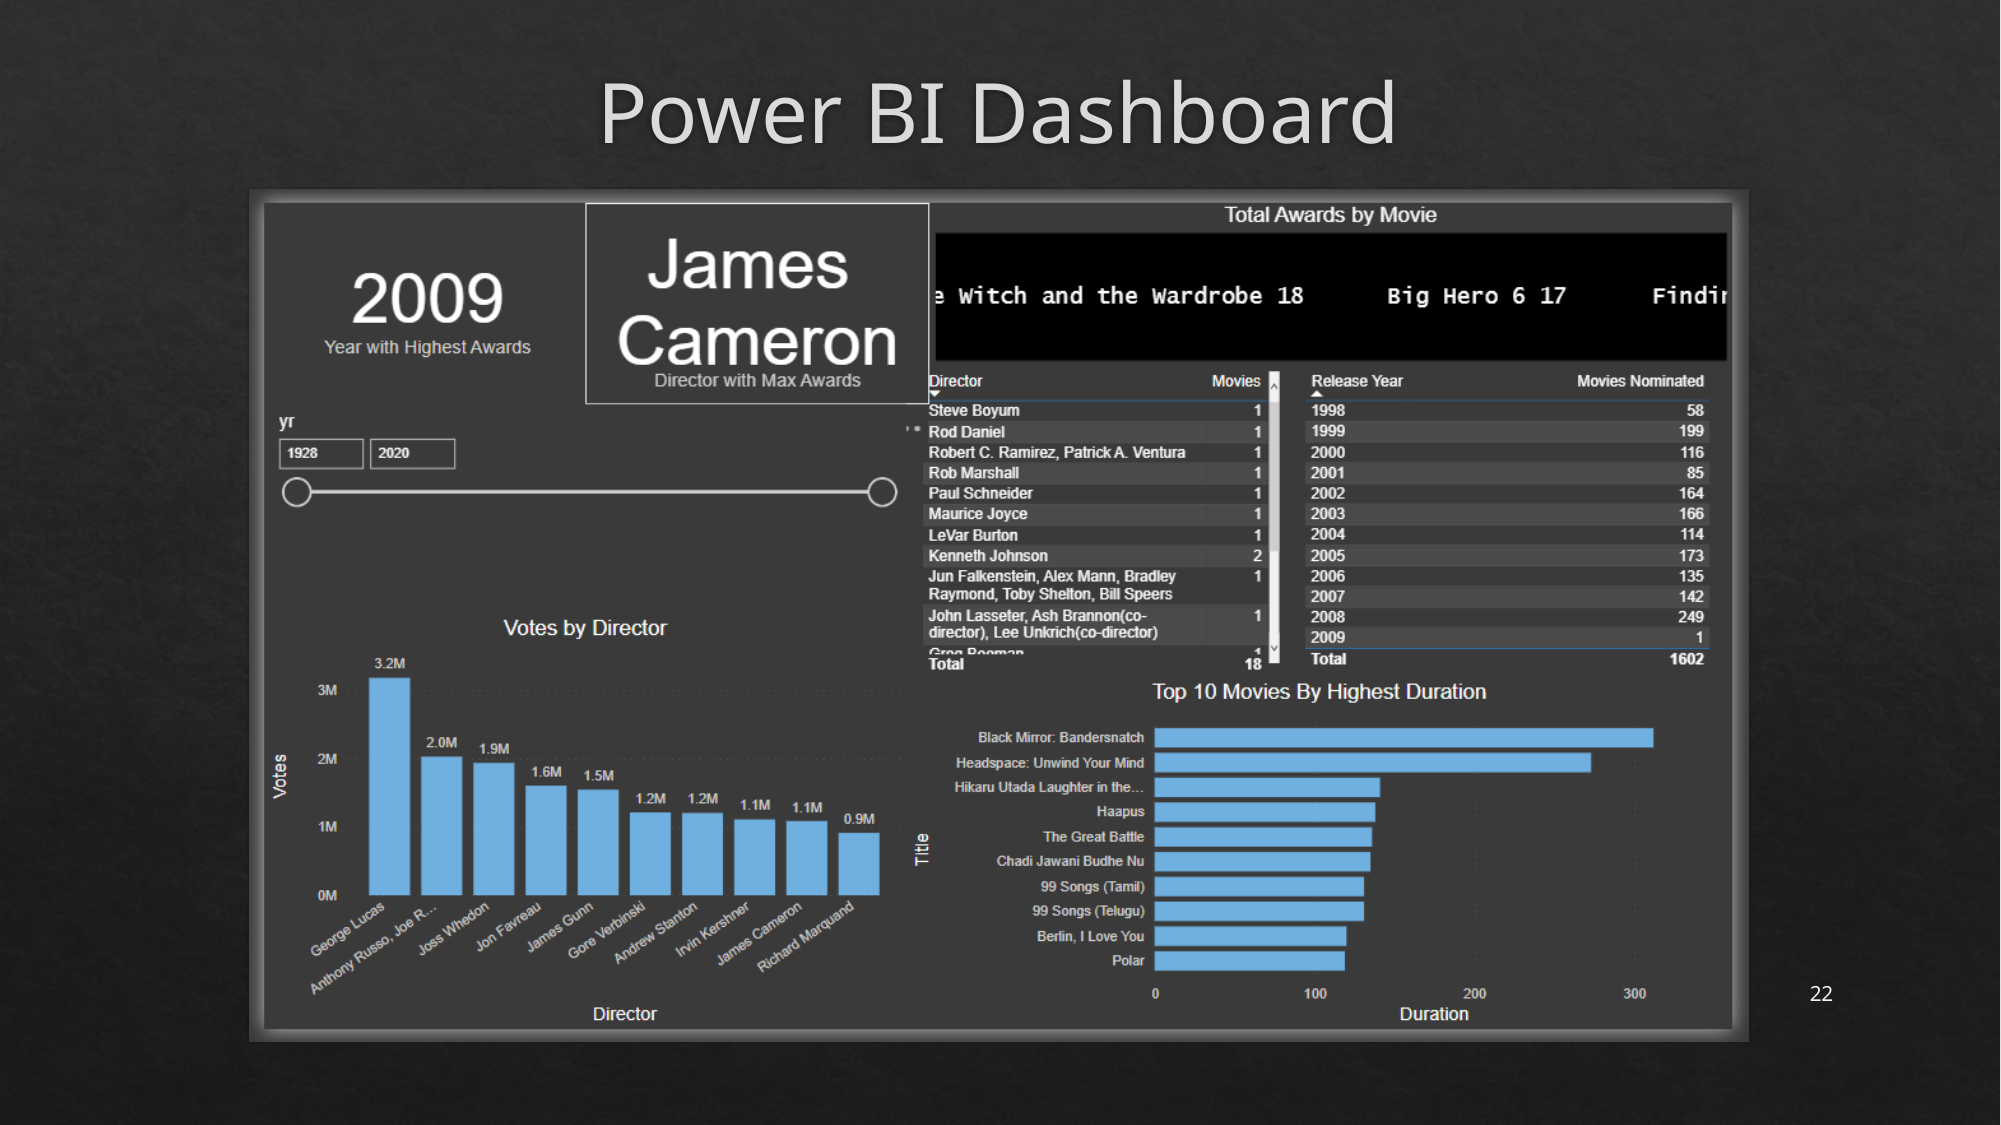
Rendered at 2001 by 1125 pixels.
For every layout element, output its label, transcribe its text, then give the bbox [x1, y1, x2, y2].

slide_number 22 [1756, 965, 1849, 1025]
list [249, 189, 1749, 1043]
title Power BI Dashboard [149, 30, 1849, 190]
